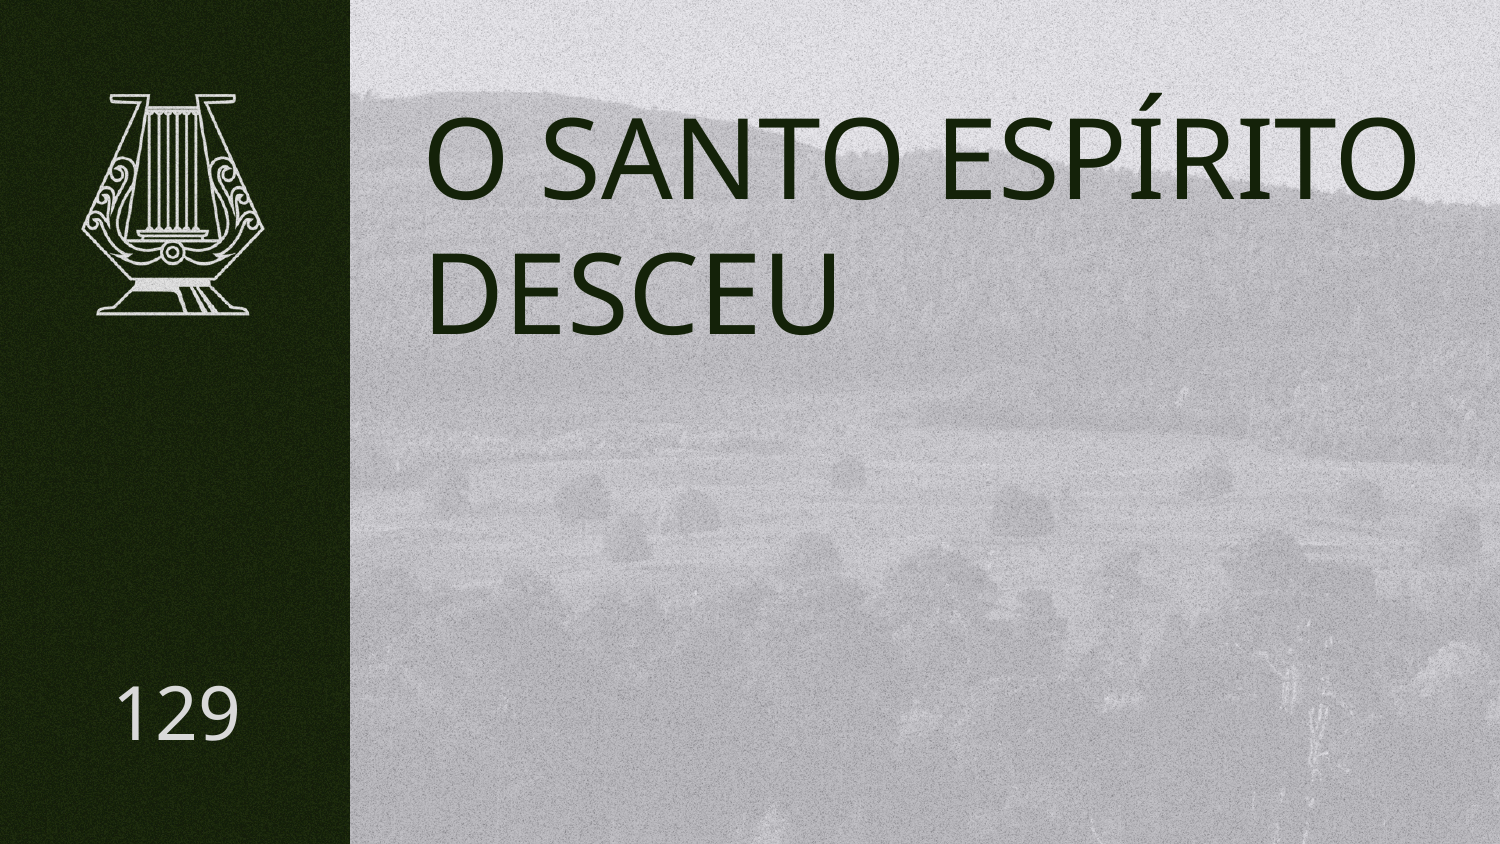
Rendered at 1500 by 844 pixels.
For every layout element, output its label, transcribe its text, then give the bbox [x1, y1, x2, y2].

title O SANTO ESPÍRITO DESCEU [407, 79, 1447, 777]
list 129 [76, 658, 278, 765]
picture [0, 0, 1500, 844]
